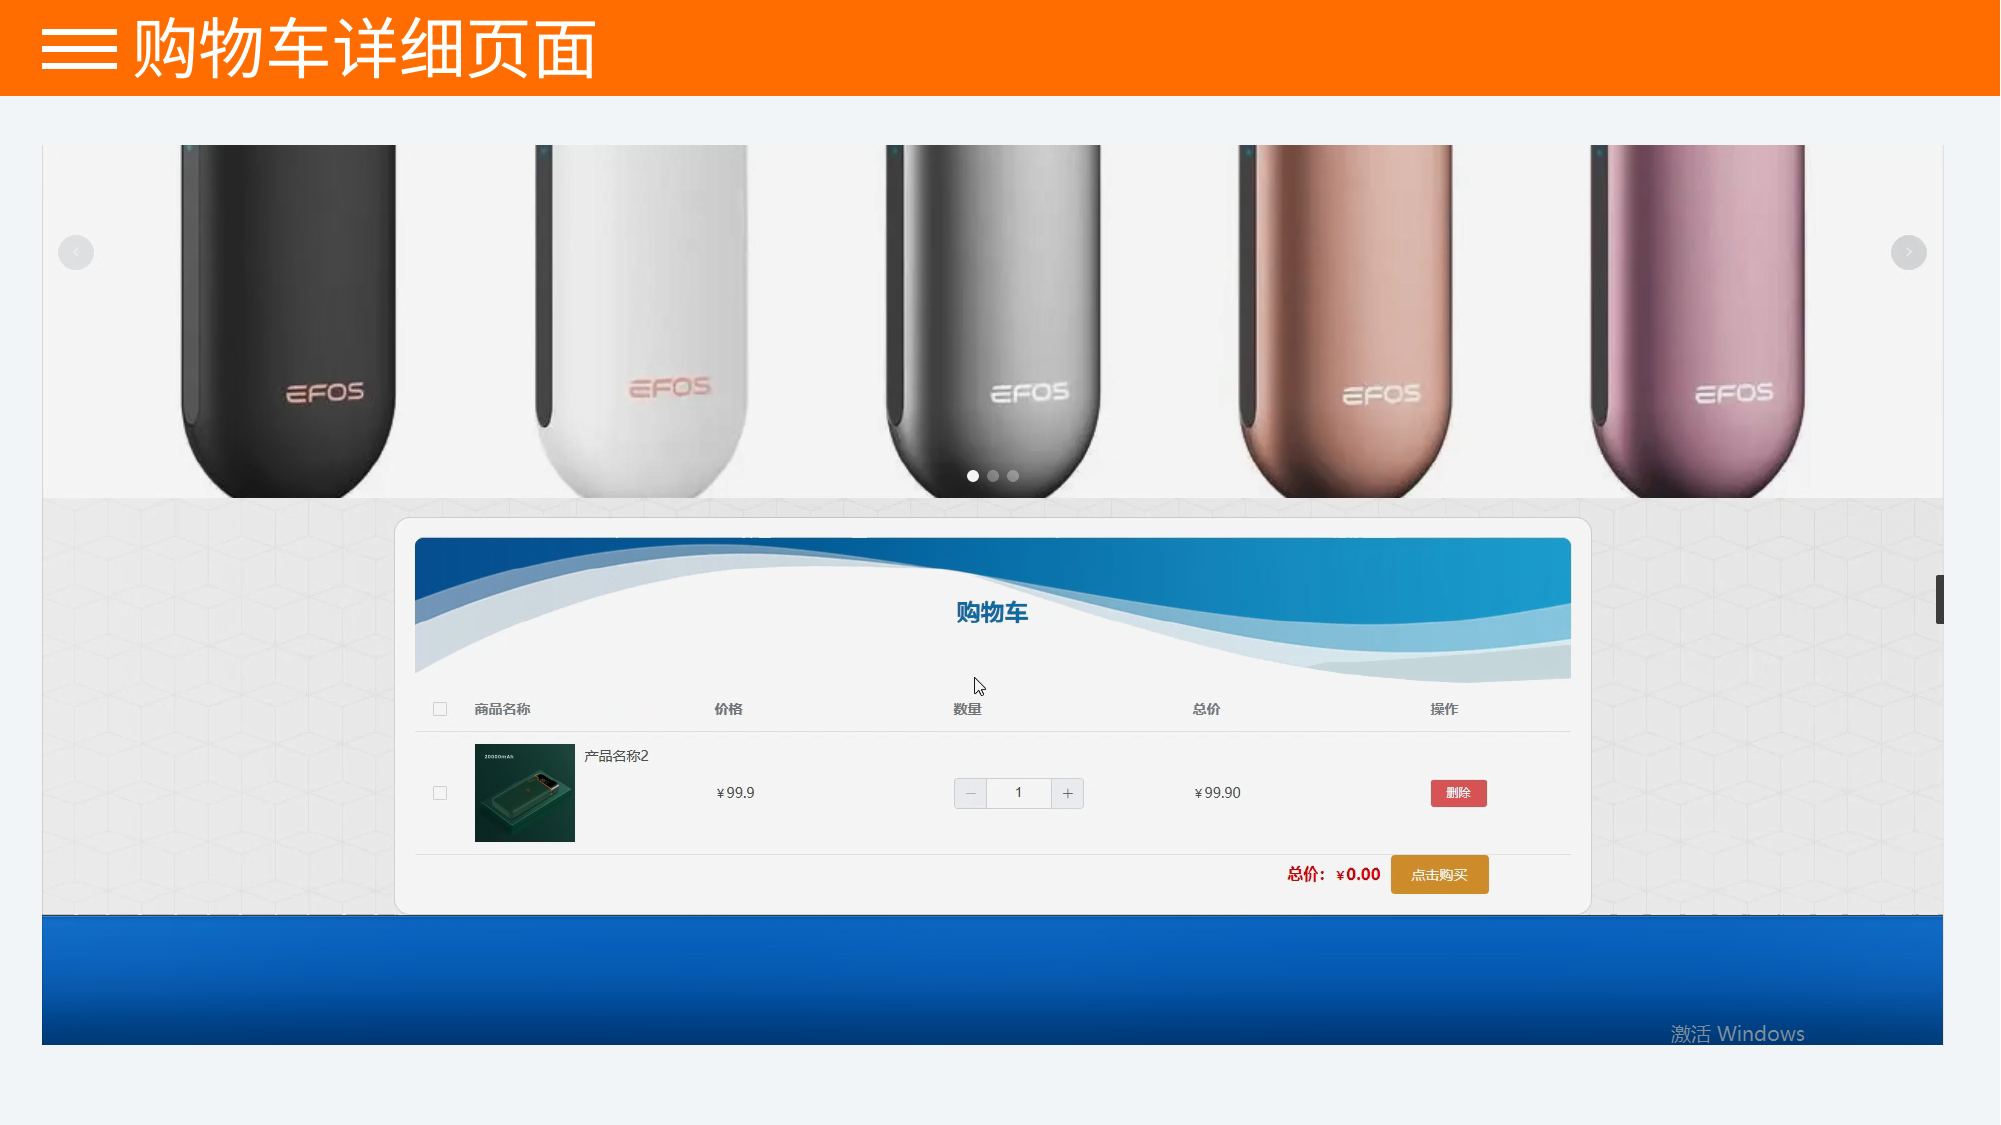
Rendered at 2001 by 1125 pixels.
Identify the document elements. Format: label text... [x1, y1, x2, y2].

text_box [0, 0, 2000, 97]
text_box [42, 32, 118, 67]
text_box 购物车详细页面 [117, 0, 813, 95]
picture [42, 145, 1944, 1045]
